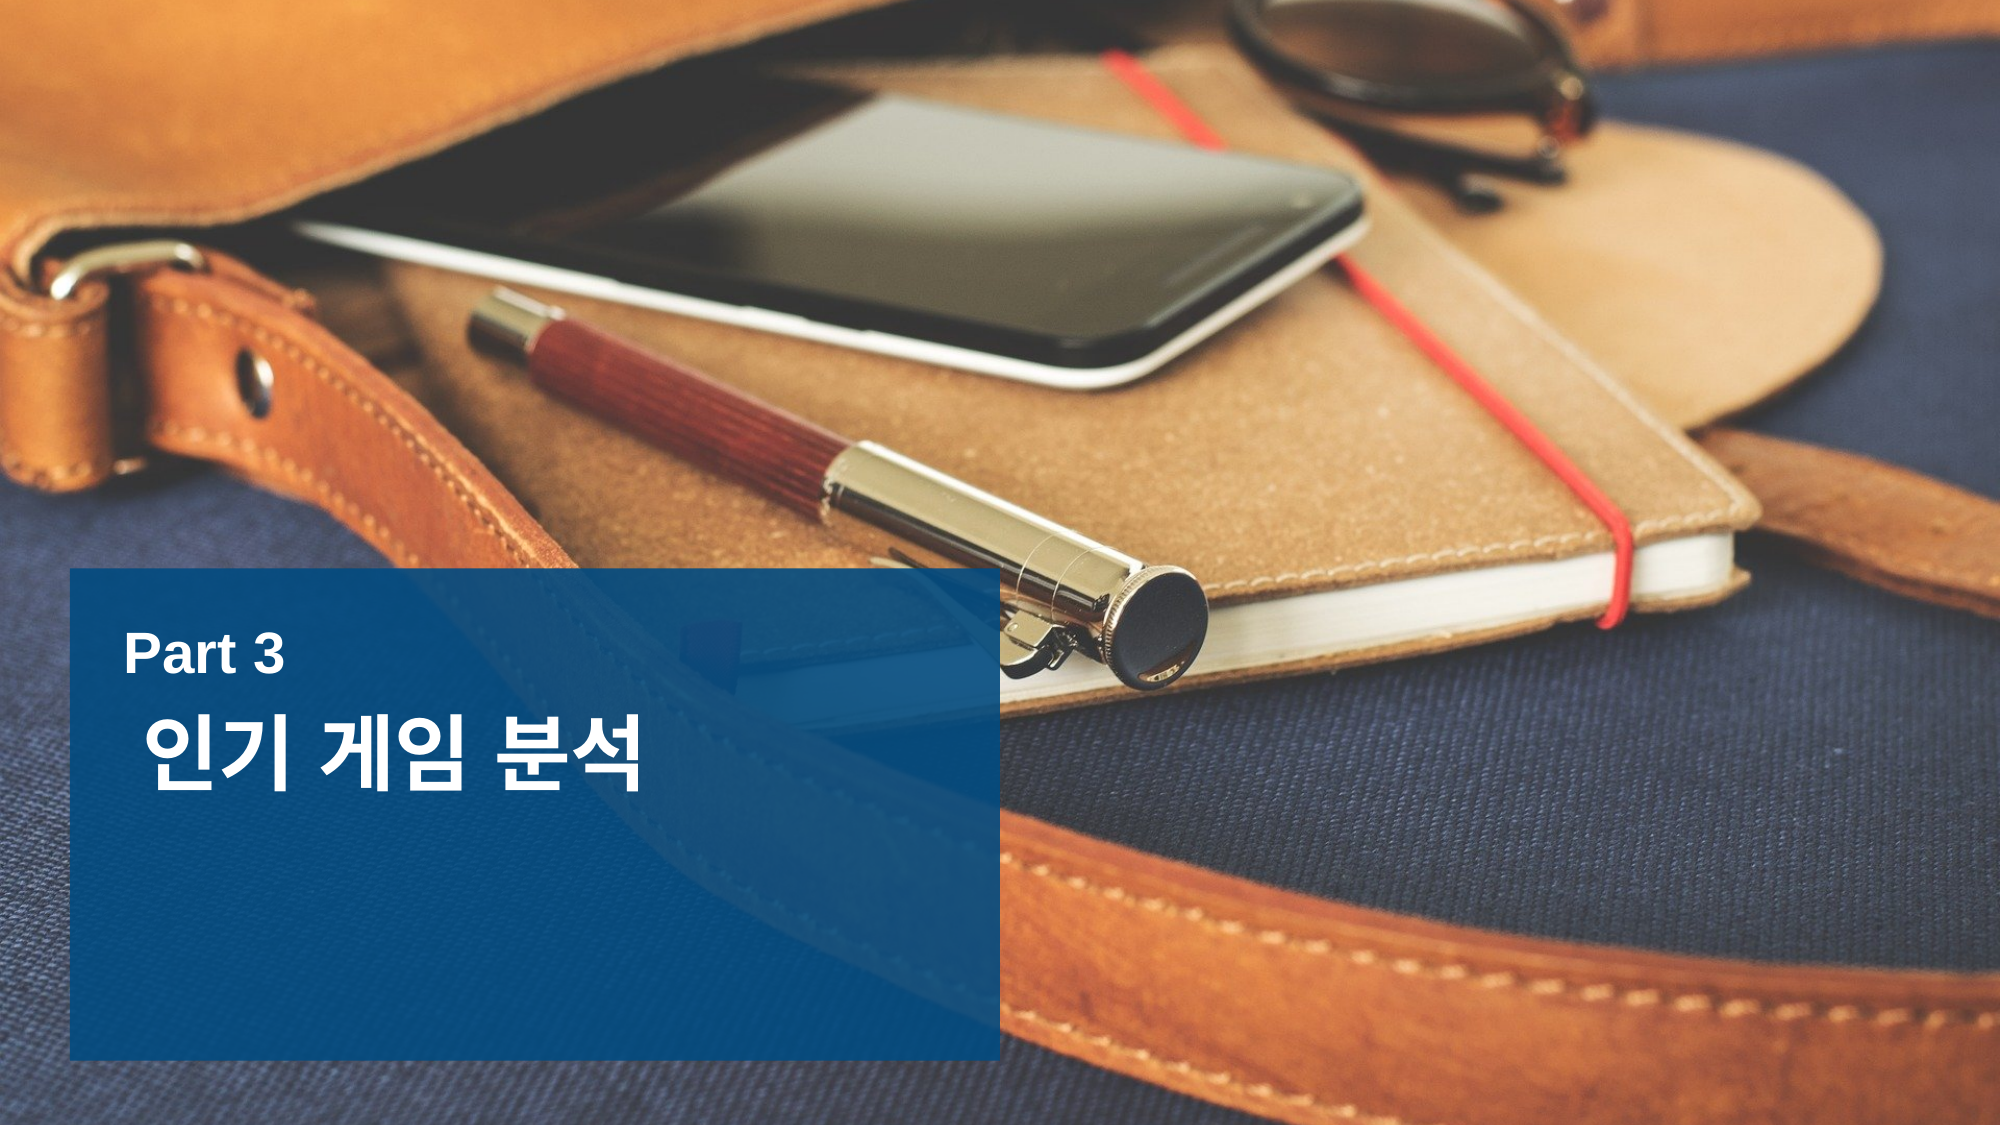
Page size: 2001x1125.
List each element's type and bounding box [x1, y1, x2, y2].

text_box [69, 568, 1000, 1061]
picture [0, 0, 2000, 1125]
